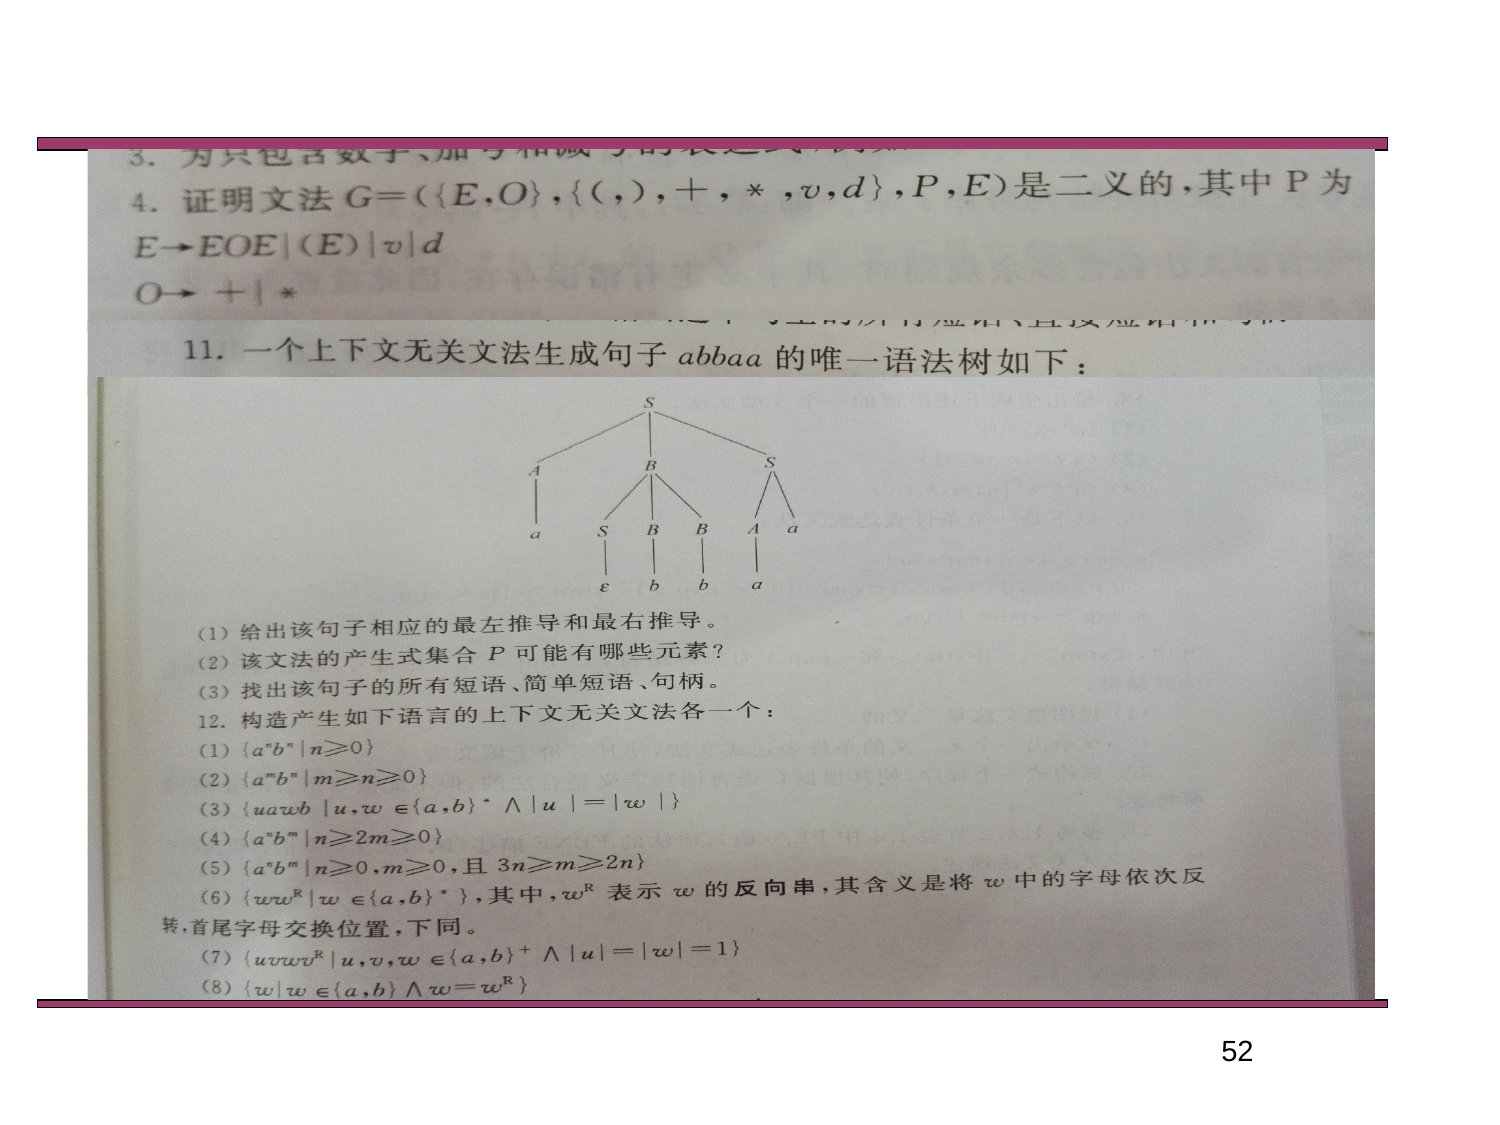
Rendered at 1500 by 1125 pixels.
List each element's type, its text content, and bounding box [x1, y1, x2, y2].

picture [87, 148, 1376, 1001]
slide_number 52 [1062, 1025, 1413, 1066]
